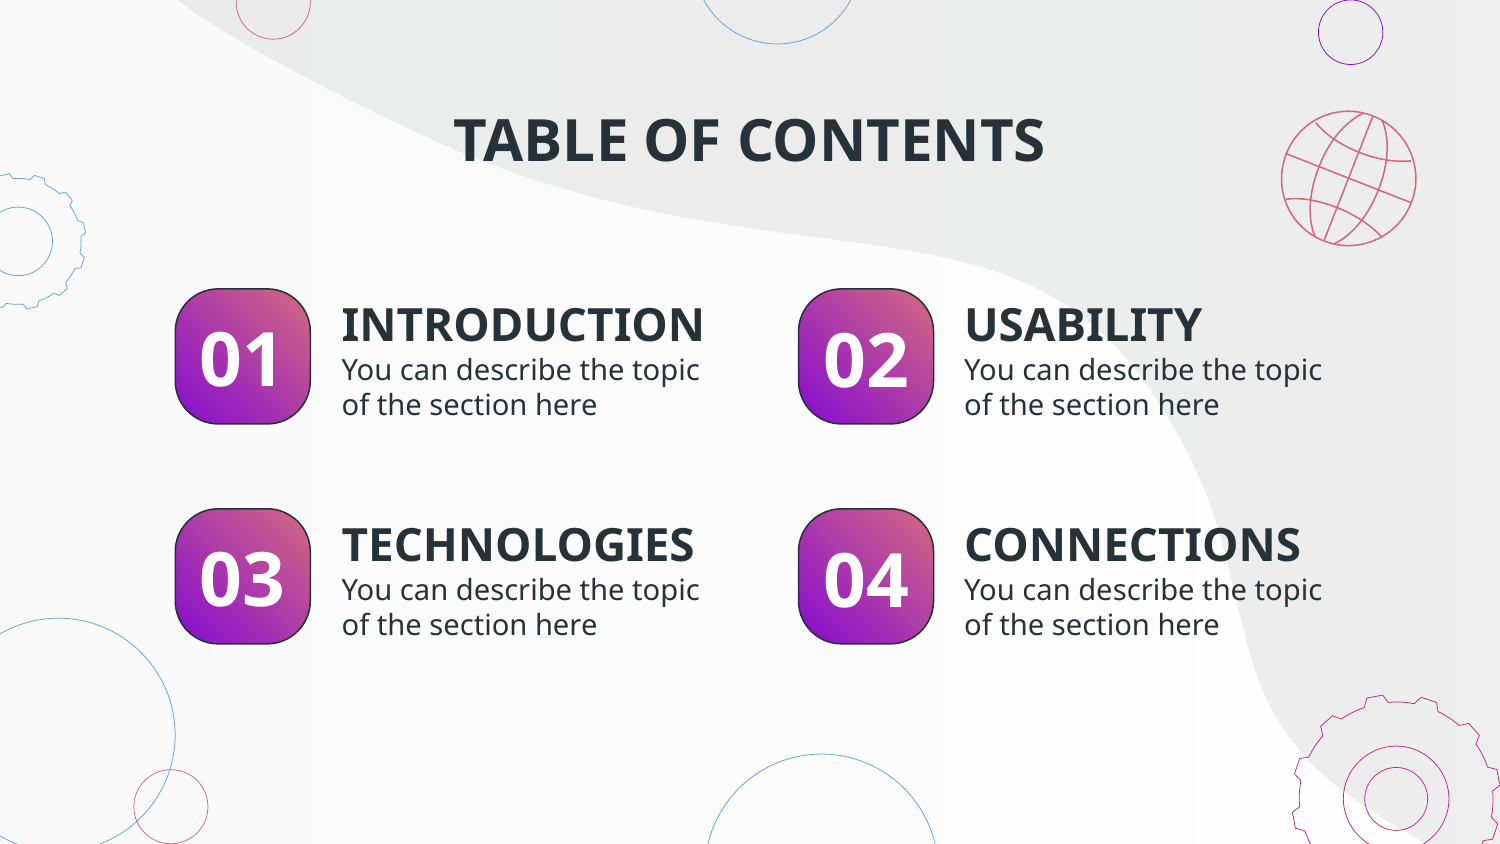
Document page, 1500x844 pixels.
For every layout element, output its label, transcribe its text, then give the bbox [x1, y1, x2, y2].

text_box [185, 629, 300, 644]
title 04 [798, 524, 934, 630]
text_box [186, 508, 300, 523]
subtitle You can describe the topic of the section here [949, 566, 1373, 646]
title 02 [798, 304, 934, 410]
text_box [810, 630, 923, 644]
subtitle You can describe the topic of the section here [326, 566, 750, 646]
title USABILITY [949, 287, 1373, 347]
title TECHNOLOGIES [326, 507, 750, 566]
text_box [1280, 111, 1416, 246]
subtitle You can describe the topic of the section here [326, 359, 750, 426]
text_box [186, 288, 300, 303]
text_box [808, 288, 924, 304]
title CONNECTIONS [949, 507, 1373, 566]
text_box [185, 409, 300, 424]
text_box [809, 410, 923, 424]
title 01 [175, 303, 311, 409]
title TABLE OF CONTENTS [116, 107, 1383, 168]
title 03 [175, 523, 311, 629]
text_box [808, 508, 924, 524]
subtitle You can describe the topic of the section here [949, 347, 1373, 426]
title INTRODUCTION [326, 287, 750, 359]
